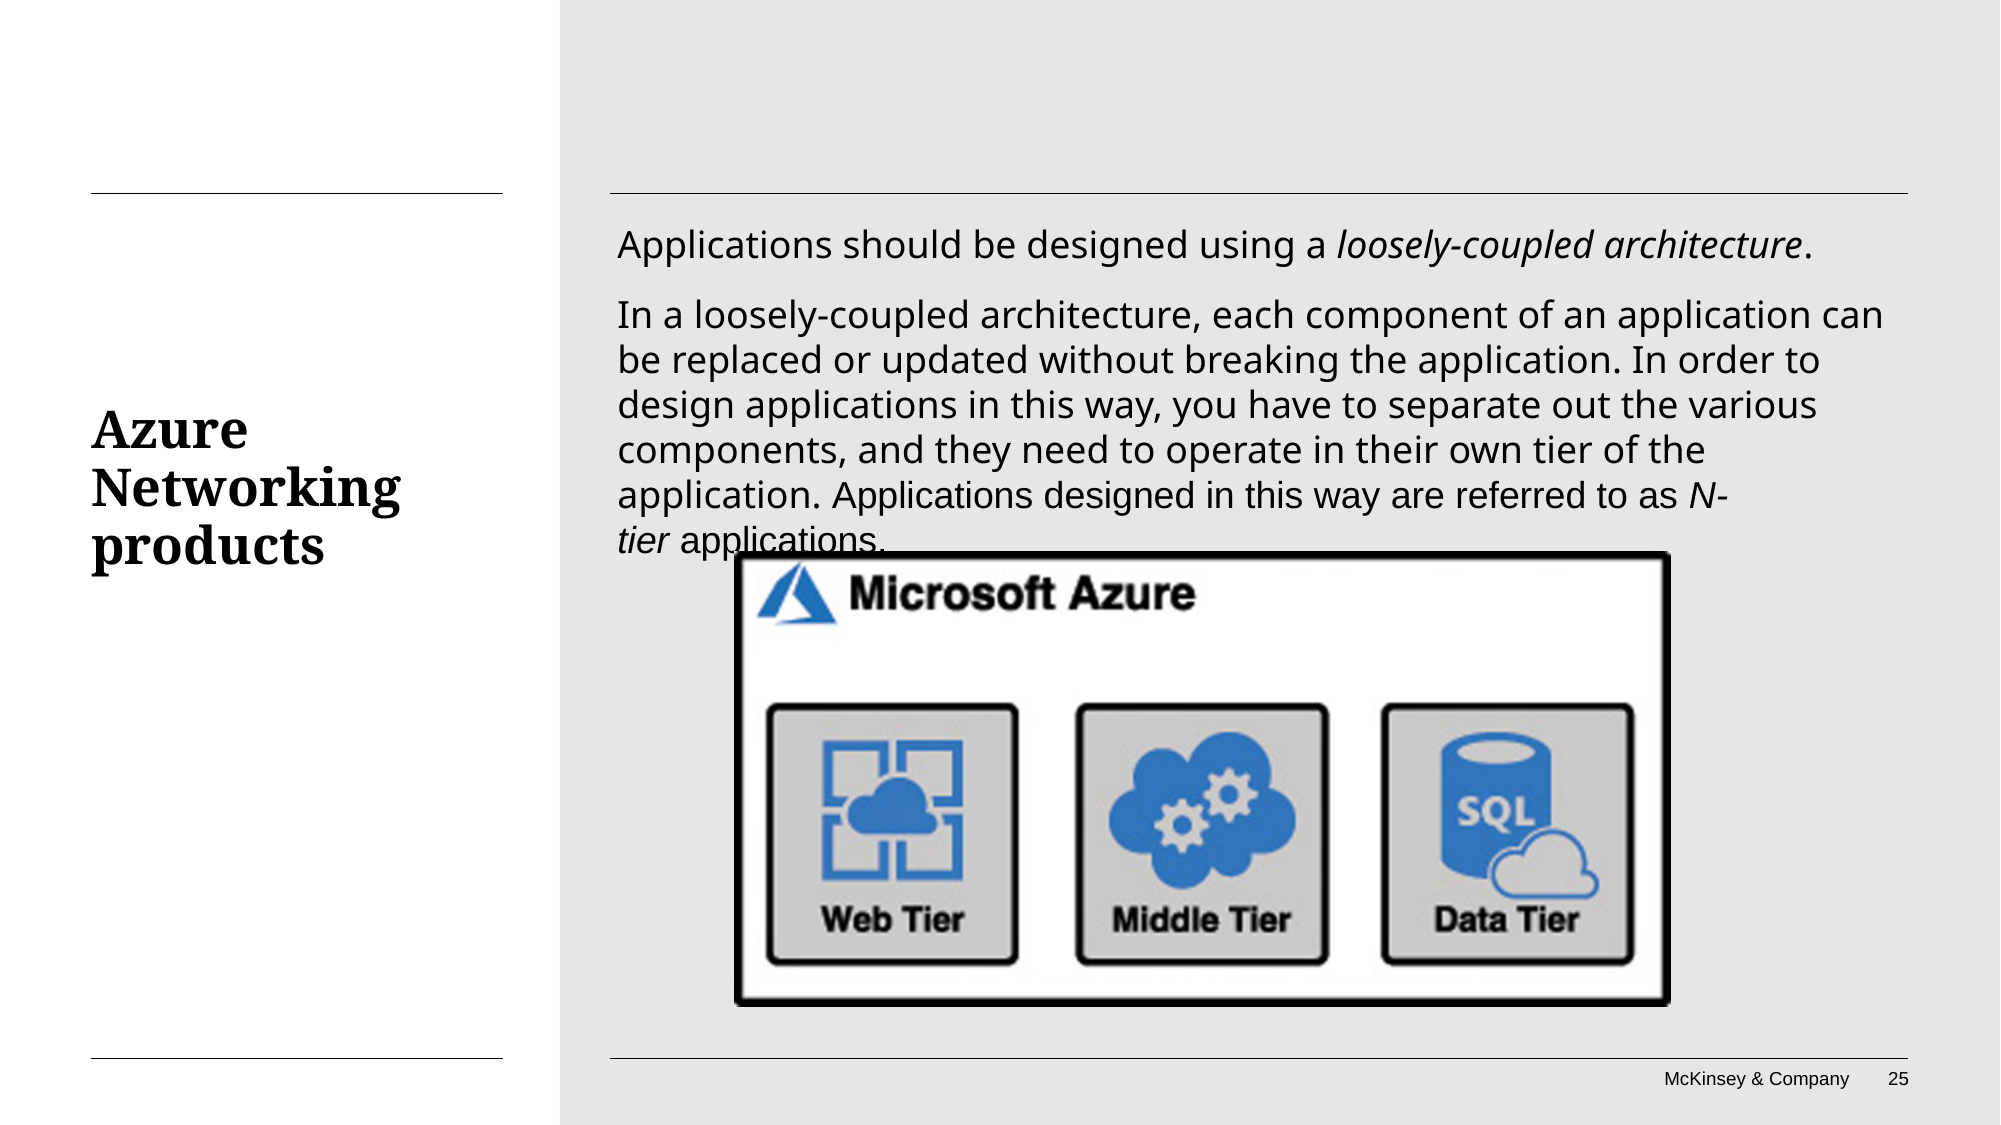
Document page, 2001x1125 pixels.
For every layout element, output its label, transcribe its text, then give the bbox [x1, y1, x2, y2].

title Azure Networking products [91, 450, 504, 577]
picture [733, 550, 1672, 1007]
text_box Applications should be designed using a loosely-coupled architecture. In a loosely-coupled architecture, each component of an application can be replaced or updated without breaking the application. In order to design applications in this way, you have to separate out the various components, and they need to operate in their own tier of the application. Applications designed in this way are referred to as N-tier applications. [602, 214, 1910, 639]
